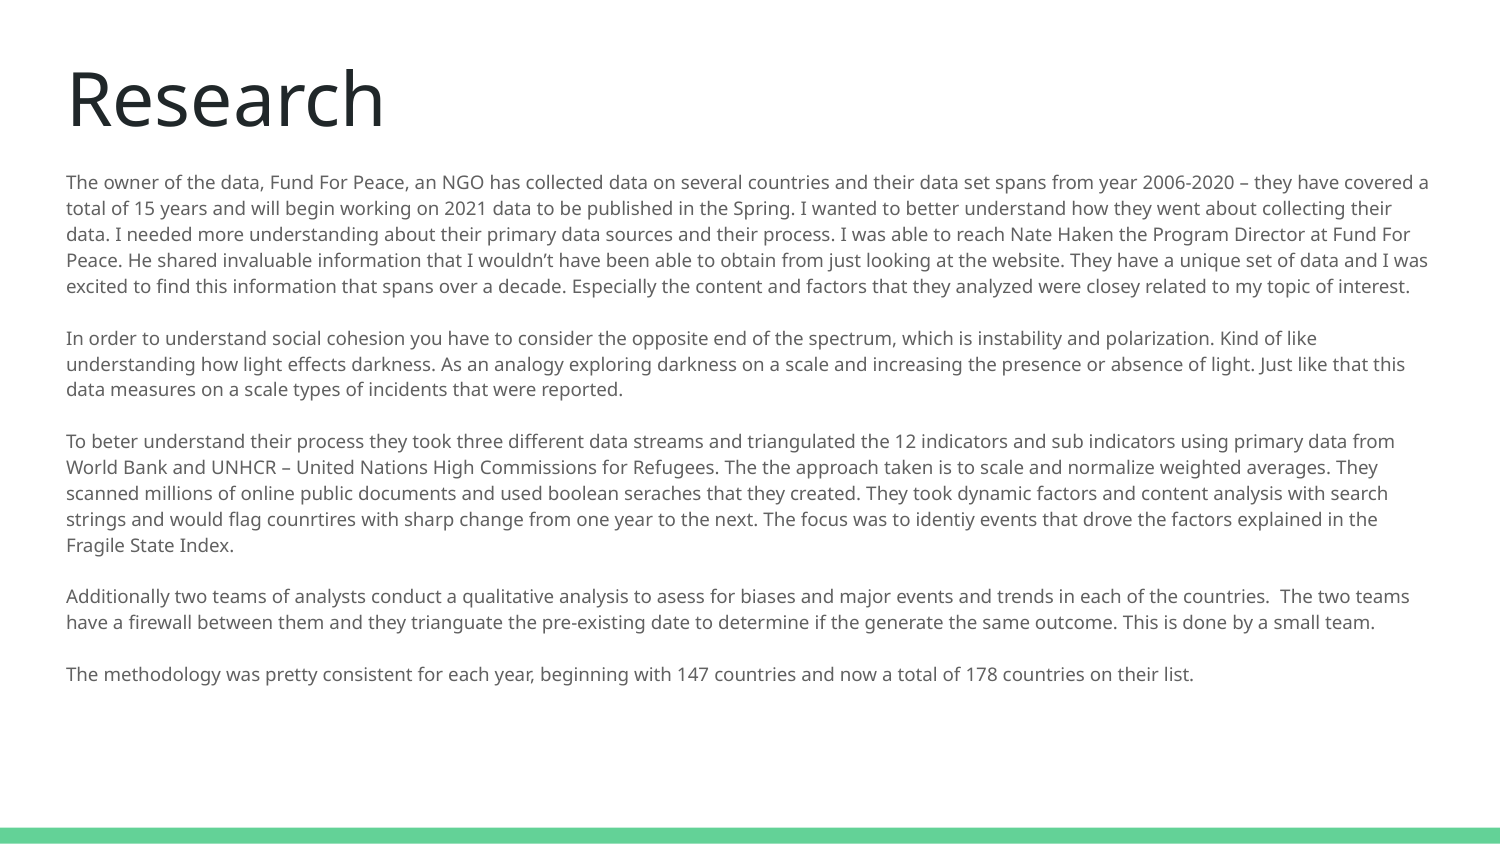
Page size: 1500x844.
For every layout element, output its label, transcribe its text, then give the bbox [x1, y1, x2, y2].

title Research [51, 36, 1449, 131]
list The owner of the data, Fund For Peace, an NGO has collected data on several countries and their data set spans from year 2006-2020 – they have covered a total of 15 years and will begin working on 2021 data to be published in the Spring. I wanted to better understand how they went about collecting their data. I needed more understanding about their primary data sources and their process. I was able to reach Nate Haken the Program Director at Fund For Peace. He shared invaluable information that I wouldn’t have been able to obtain from just looking at the website. They have a unique set of data and I was excited to find this information that spans over a decade. Especially the content and factors that they analyzed were closey related to my topic of interest. In order to understand social cohesion you have to consider the opposite end of the spectrum, which is instability and polarization. Kind of like understanding how light effects darkness. As an analogy exploring darkness on a scale and increasing the presence or absence of light. Just like that this data measures on a scale types of incidents that were reported. To beter understand their process they took three different data streams and triangulated the 12 indicators and sub indicators using primary data from World Bank and UNHCR – United Nations High Commissions for Refugees. The the approach taken is to scale and normalize weighted averages. They scanned millions of online public documents and used boolean seraches that they created. They took dynamic factors and content analysis with search strings and would flag counrtires with sharp change from one year to the next. The focus was to identiy events that drove the factors explained in the Fragile State Index. Additionally two teams of analysts conduct a qualitative analysis to asess for biases and major events and trends in each of the countries. The two teams have a firewall between them and they trianguate the pre-existing date to determine if the generate the same outcome. This is done by a small team. The methodology was pretty consistent for each year, beginning with 147 countries and now a total of 178 countries on their list. [51, 152, 1449, 807]
